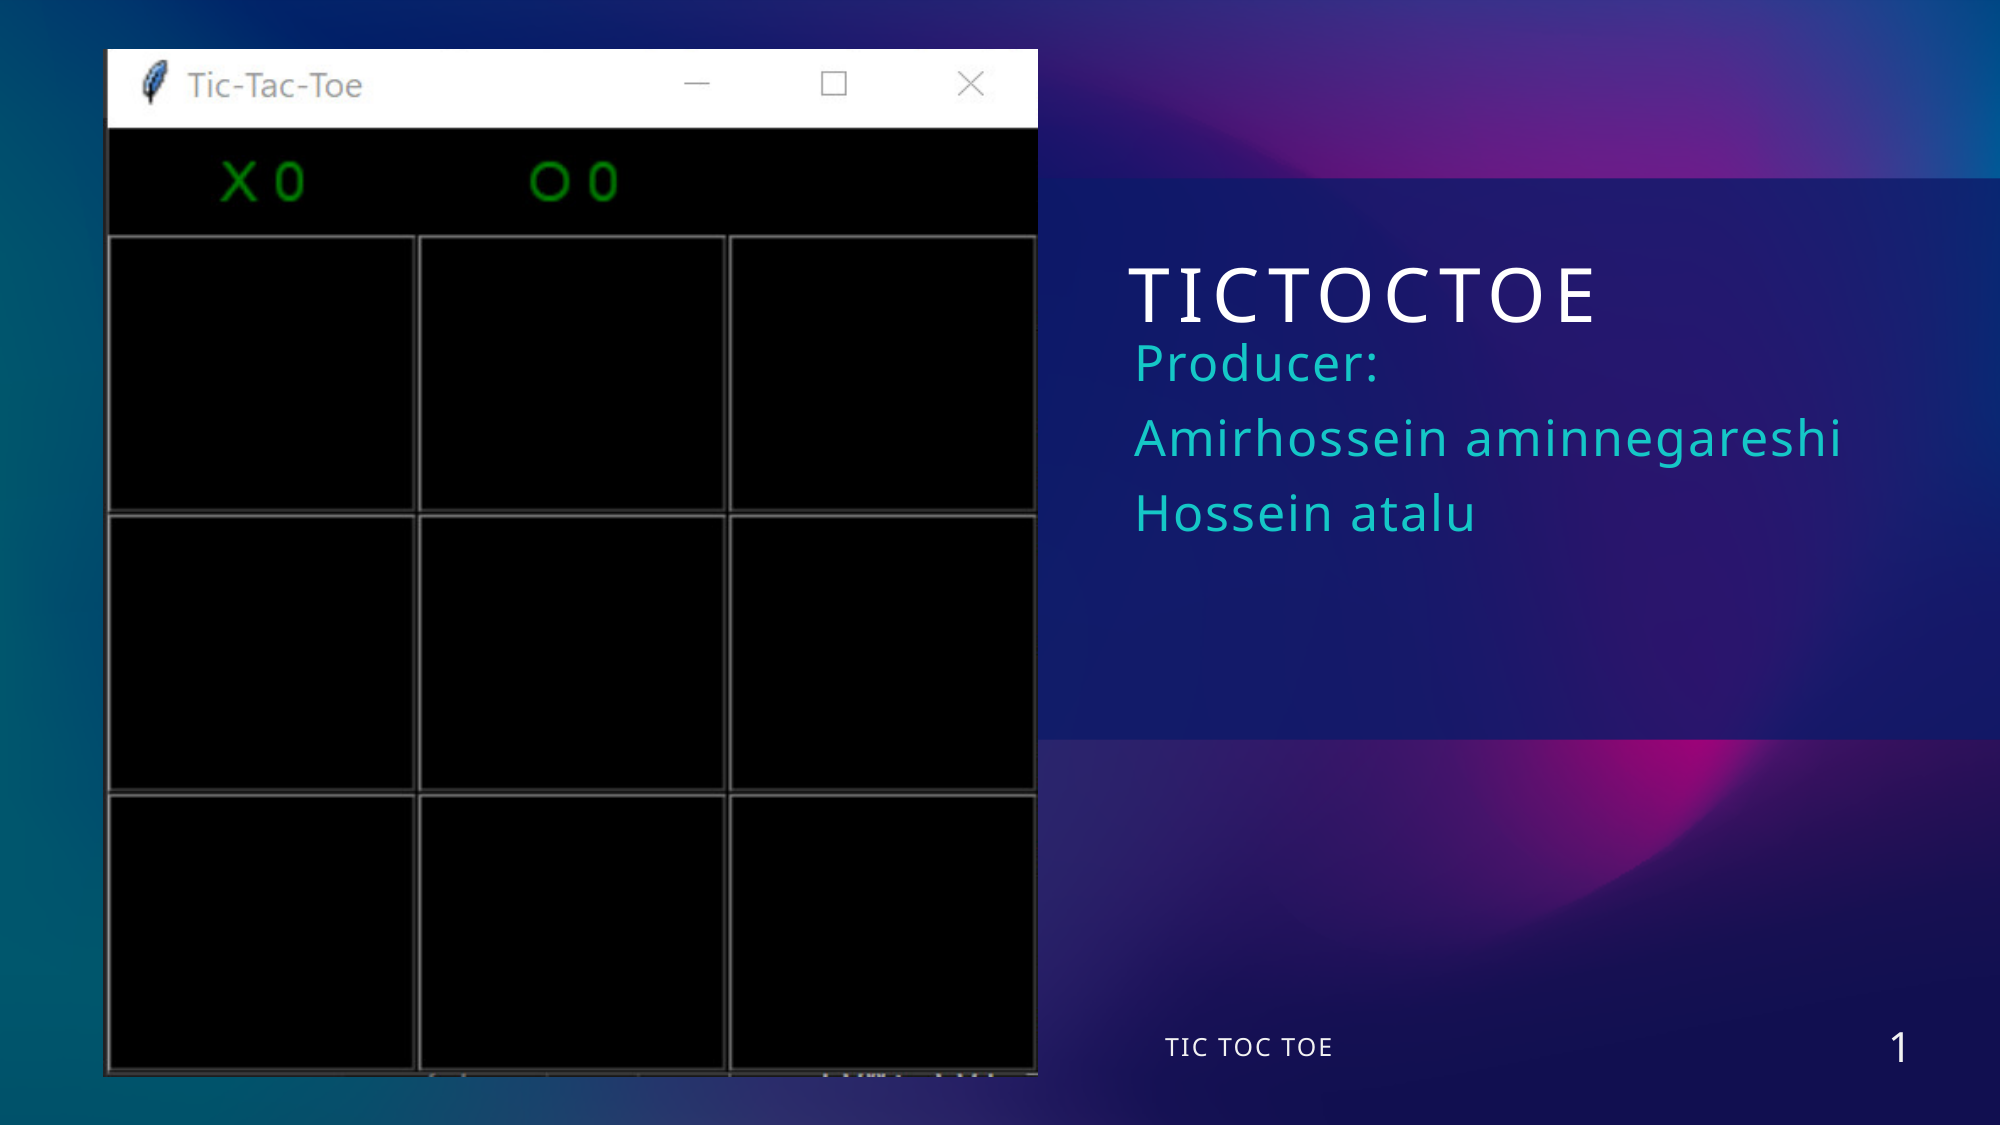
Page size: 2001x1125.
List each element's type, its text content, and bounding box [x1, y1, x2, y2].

title tictoctoe [1038, 178, 2000, 740]
picture [0, 0, 2000, 1125]
text_box 1 [1801, 1016, 1927, 1076]
list Producer: Amirhossein aminnegareshi Hossein atalu [1119, 330, 1927, 690]
text_box Tic toc toe [1038, 1016, 1461, 1076]
